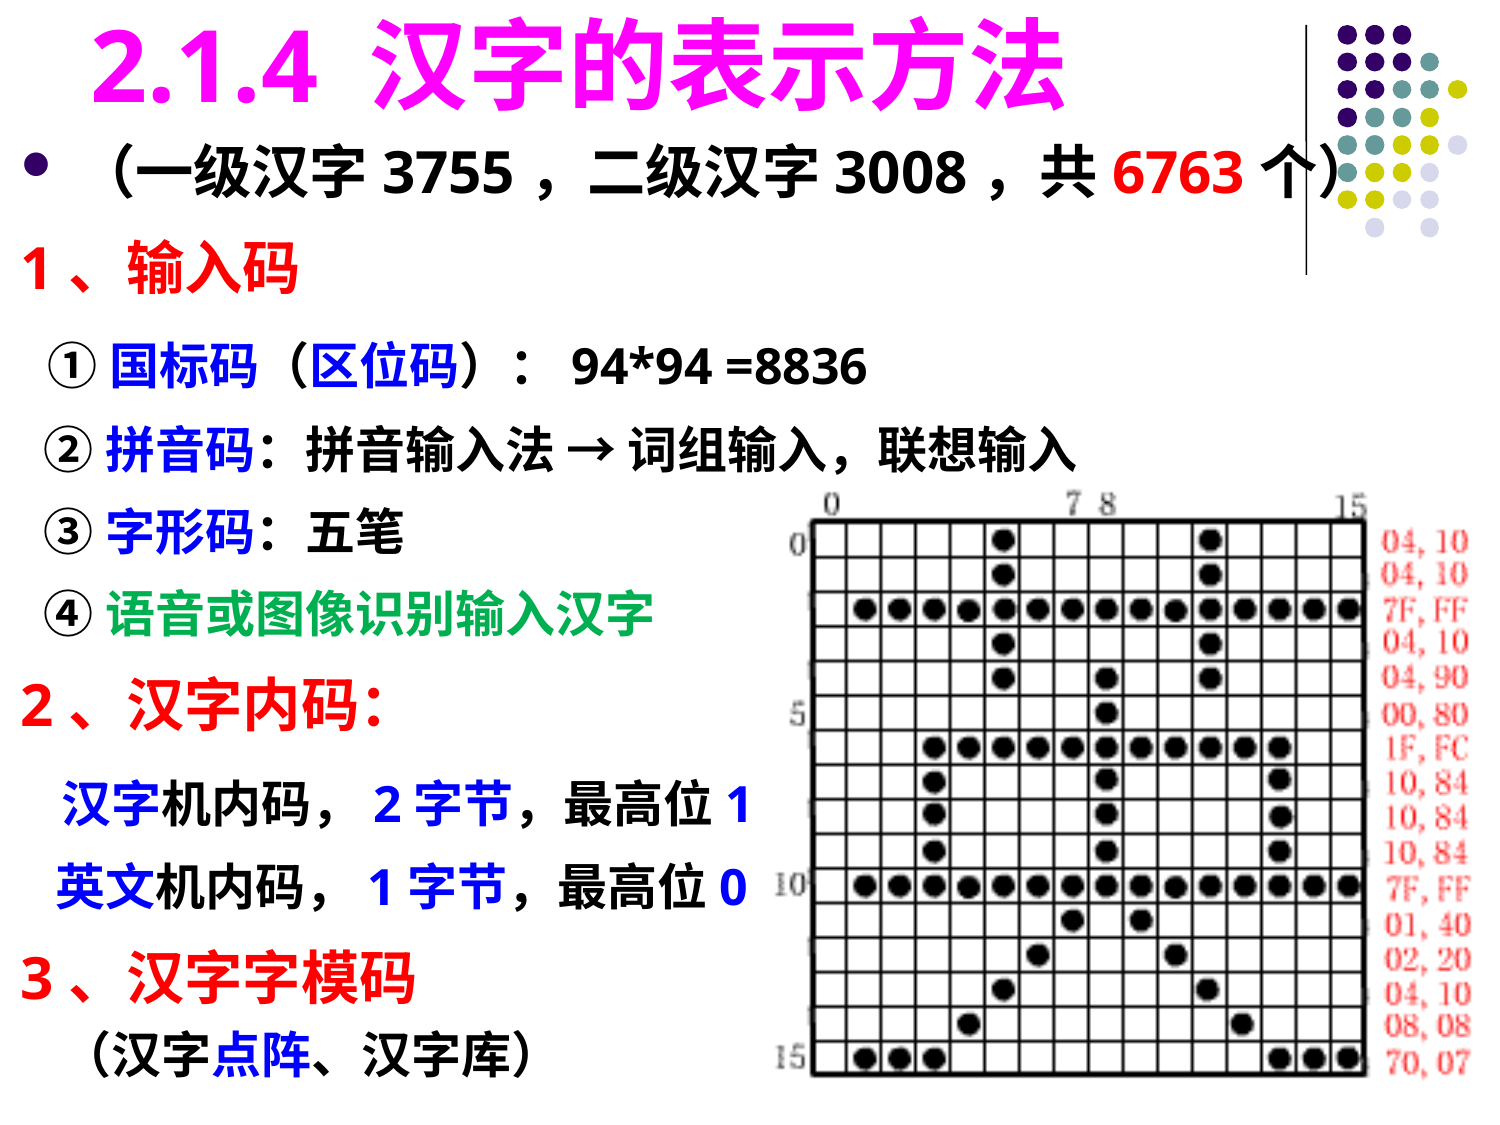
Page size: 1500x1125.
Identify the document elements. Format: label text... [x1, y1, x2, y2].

title 2.1.4 汉字的表示方法 [74, 19, 1313, 113]
picture [765, 479, 1483, 1125]
list （一级汉字3755，二级汉字3008，共6763个） 1、输入码 ①国标码（区位码）：94*94 =8836 ②拼音码：拼音输入法 → 词组输入，联想输入 ③字形码：五笔 ④语音或图像识别输入汉字 2、汉字内码： 汉字机内码，2字节，最高位1 英文机内码，1字节，最高位0 3、汉字字模码 （汉字点阵、汉字库） [5, 113, 1399, 1061]
